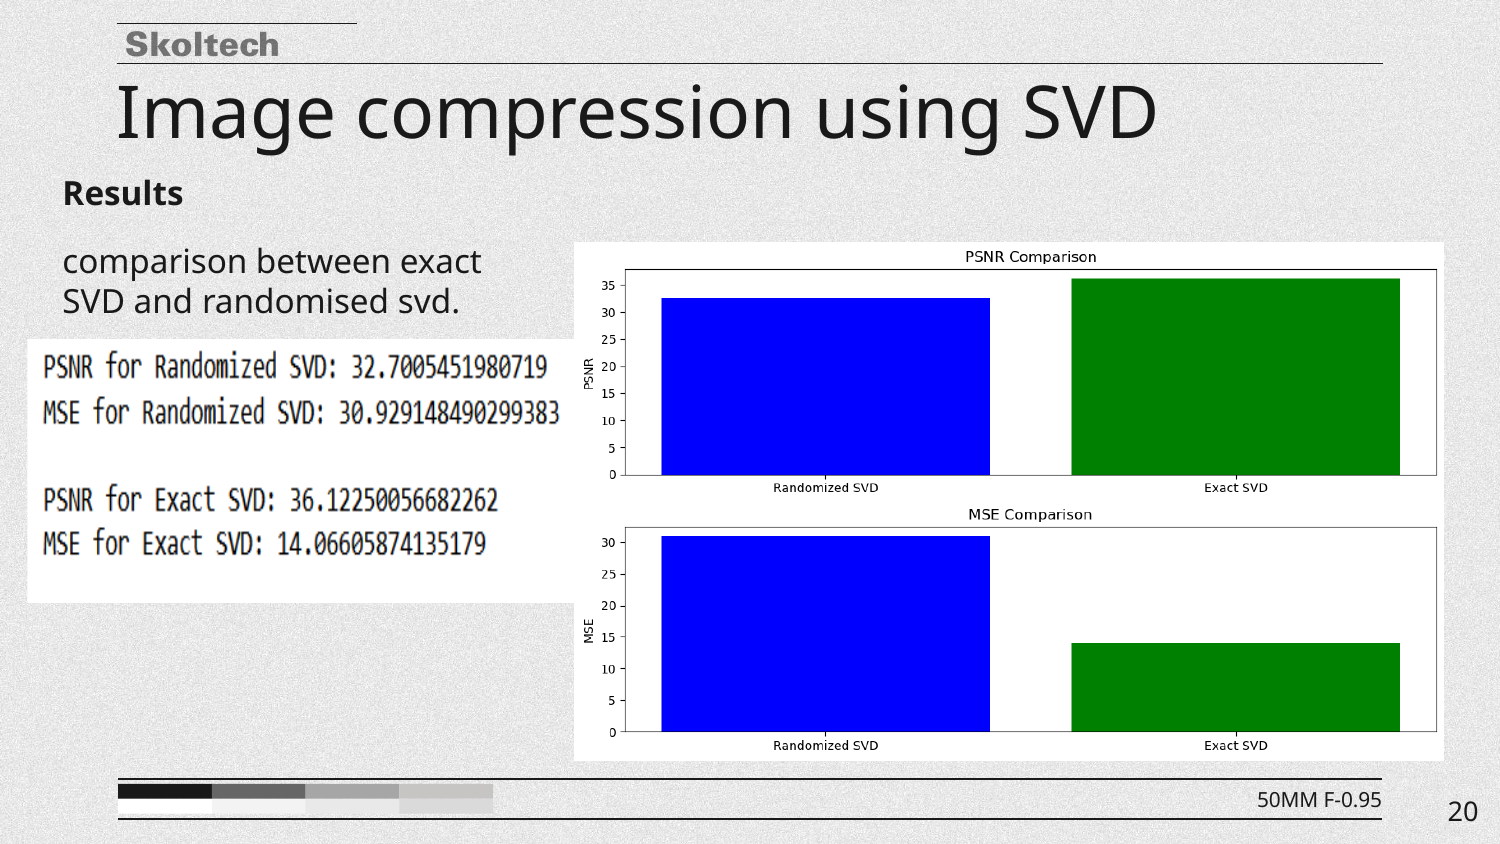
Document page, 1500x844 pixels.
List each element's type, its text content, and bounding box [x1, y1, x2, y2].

title Image compression using SVD [116, 65, 1381, 157]
picture [0, 0, 1500, 844]
subtitle comparison between exact SVD and randomised svd. [47, 234, 543, 326]
text_box 50MM F-0.95 [1141, 791, 1382, 807]
slide_number 20 [1403, 779, 1494, 844]
subtitle Results [47, 164, 543, 221]
